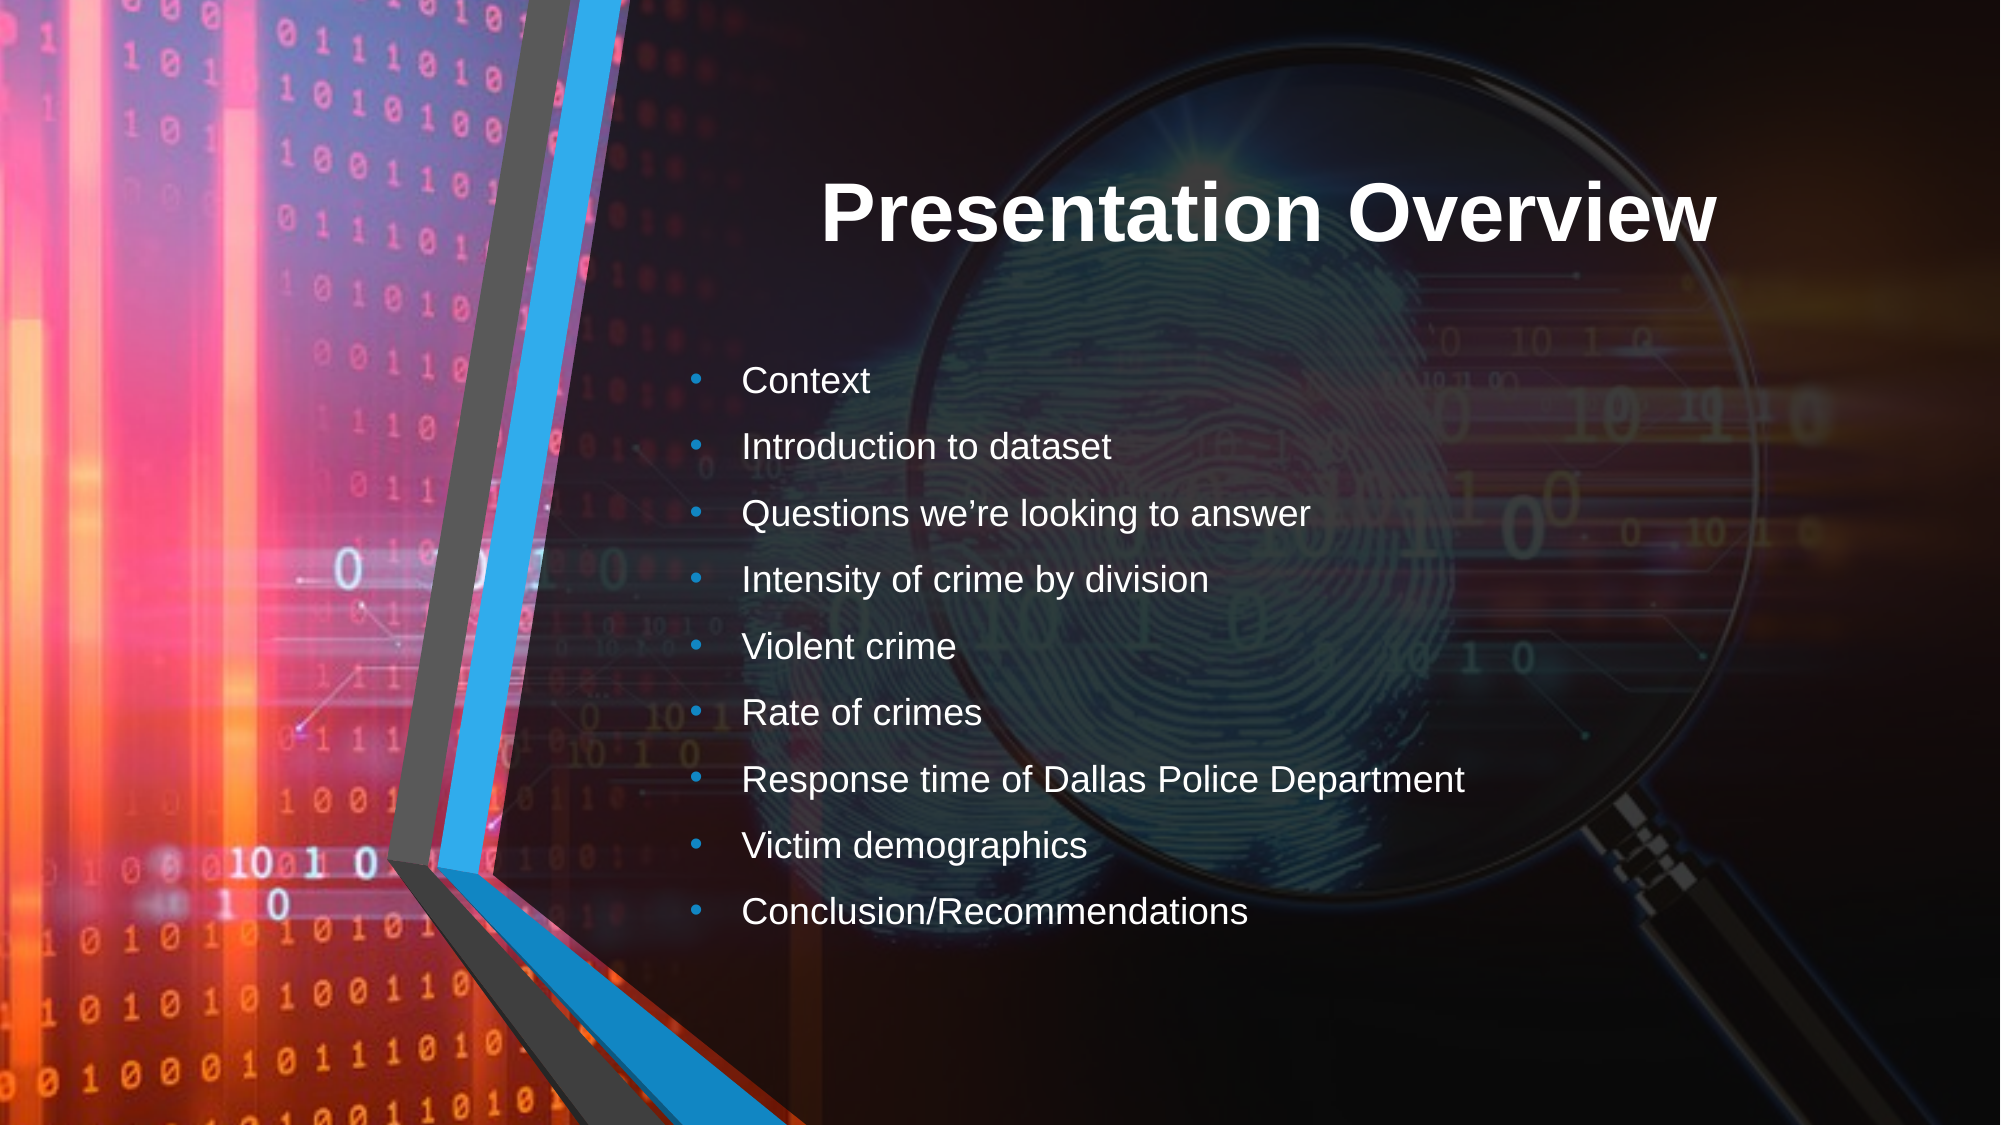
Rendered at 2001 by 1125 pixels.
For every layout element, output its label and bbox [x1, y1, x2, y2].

text_box [386, 0, 788, 1125]
picture [0, 0, 386, 1125]
picture [788, 0, 2001, 1125]
